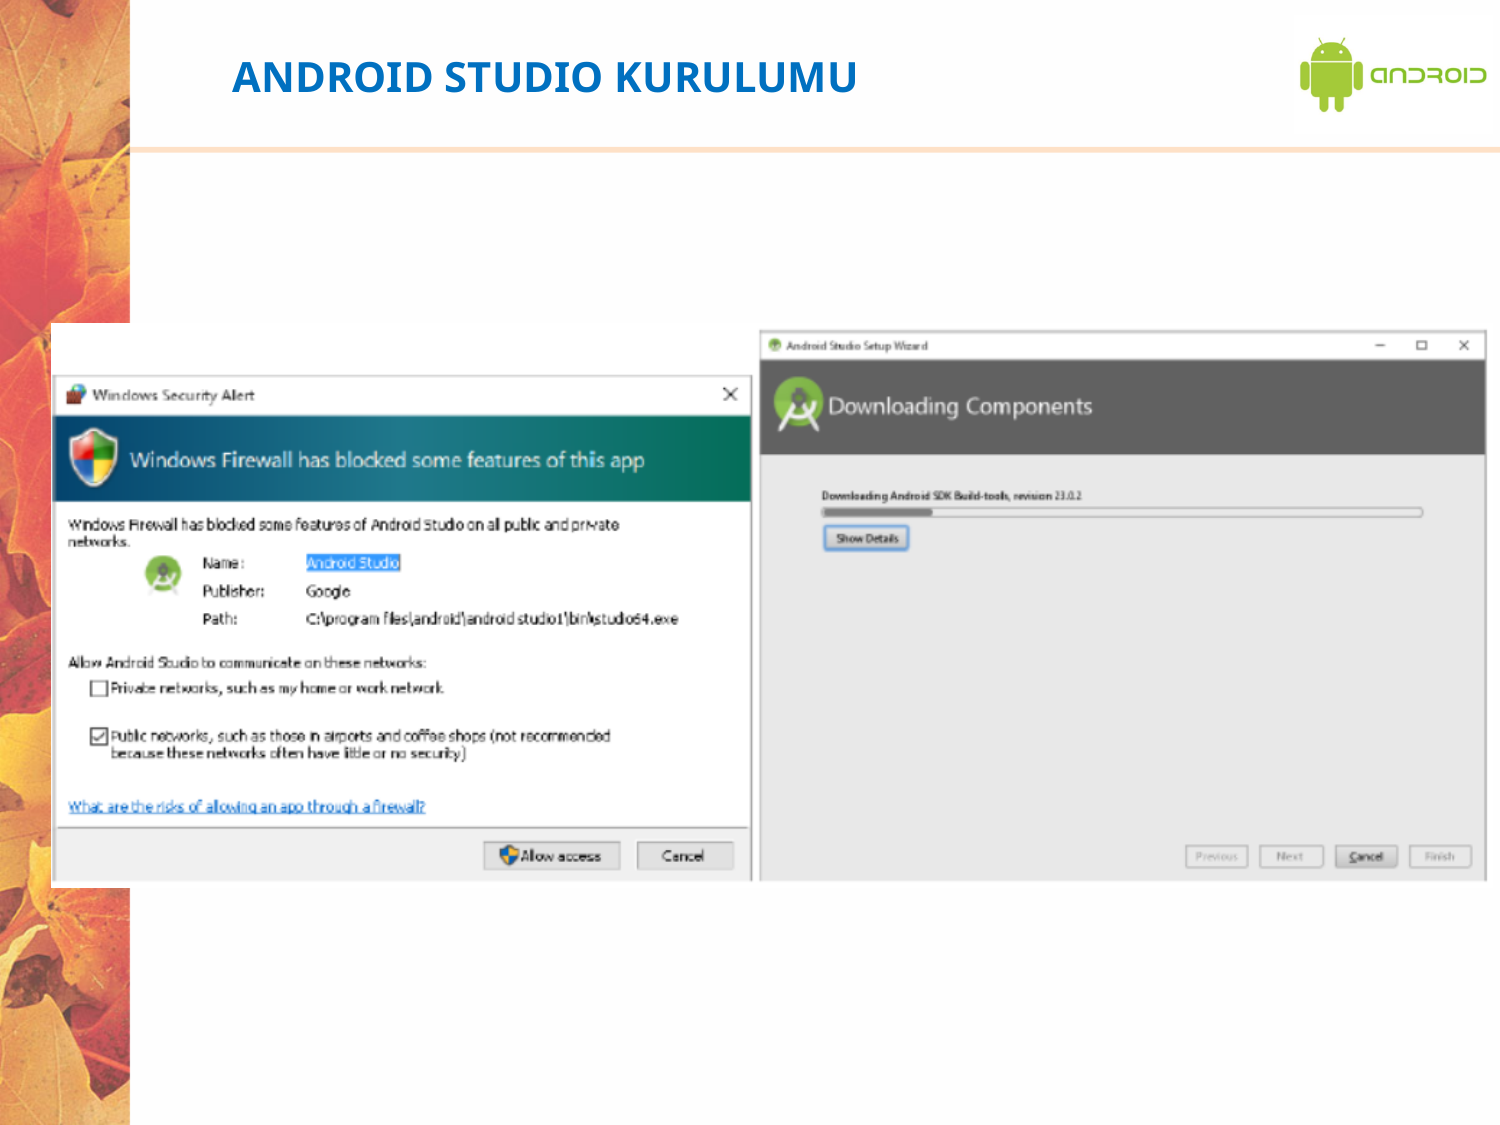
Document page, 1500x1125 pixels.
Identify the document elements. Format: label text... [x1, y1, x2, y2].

text_box ANDROID STUDIO KURULUMU [142, 43, 1247, 109]
picture [0, 0, 1500, 1125]
